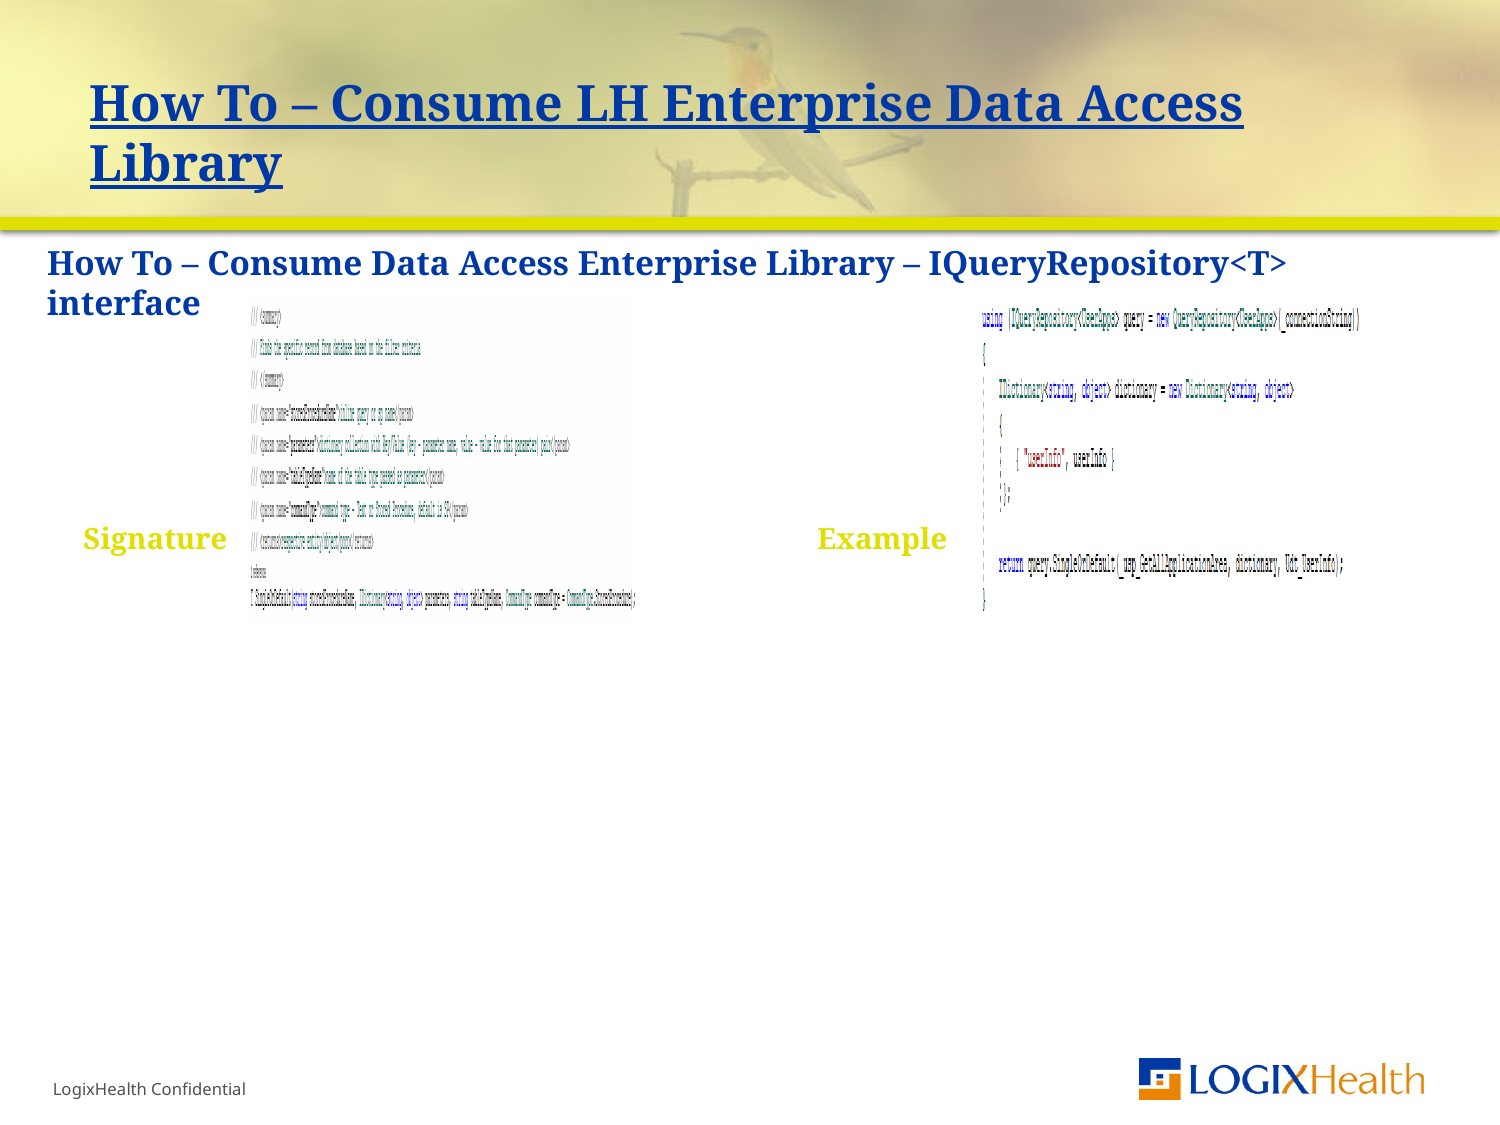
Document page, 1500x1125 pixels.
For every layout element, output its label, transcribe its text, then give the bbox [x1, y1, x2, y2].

picture [1139, 1058, 1424, 1100]
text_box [49, 295, 1438, 1026]
text_box How To – Consume Data Access Enterprise Library – IQueryRepository<T> interface [32, 234, 1420, 330]
title How To – Consume LH Enterprise Data Access Library [75, 64, 1424, 159]
picture [0, 0, 1500, 217]
